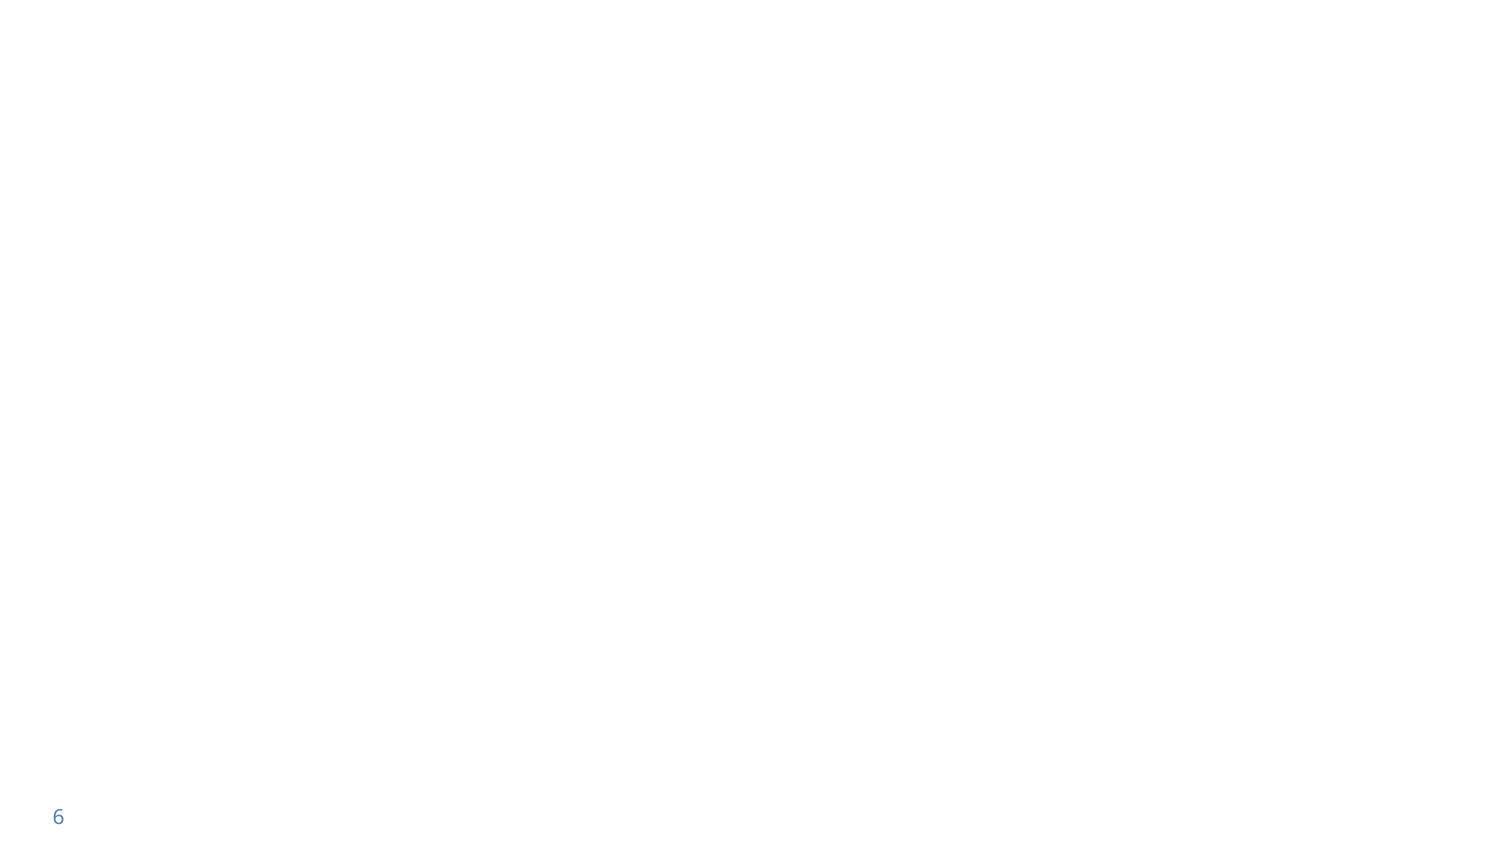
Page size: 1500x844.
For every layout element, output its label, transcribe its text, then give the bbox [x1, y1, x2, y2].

slide_number 6 [22, 796, 80, 844]
